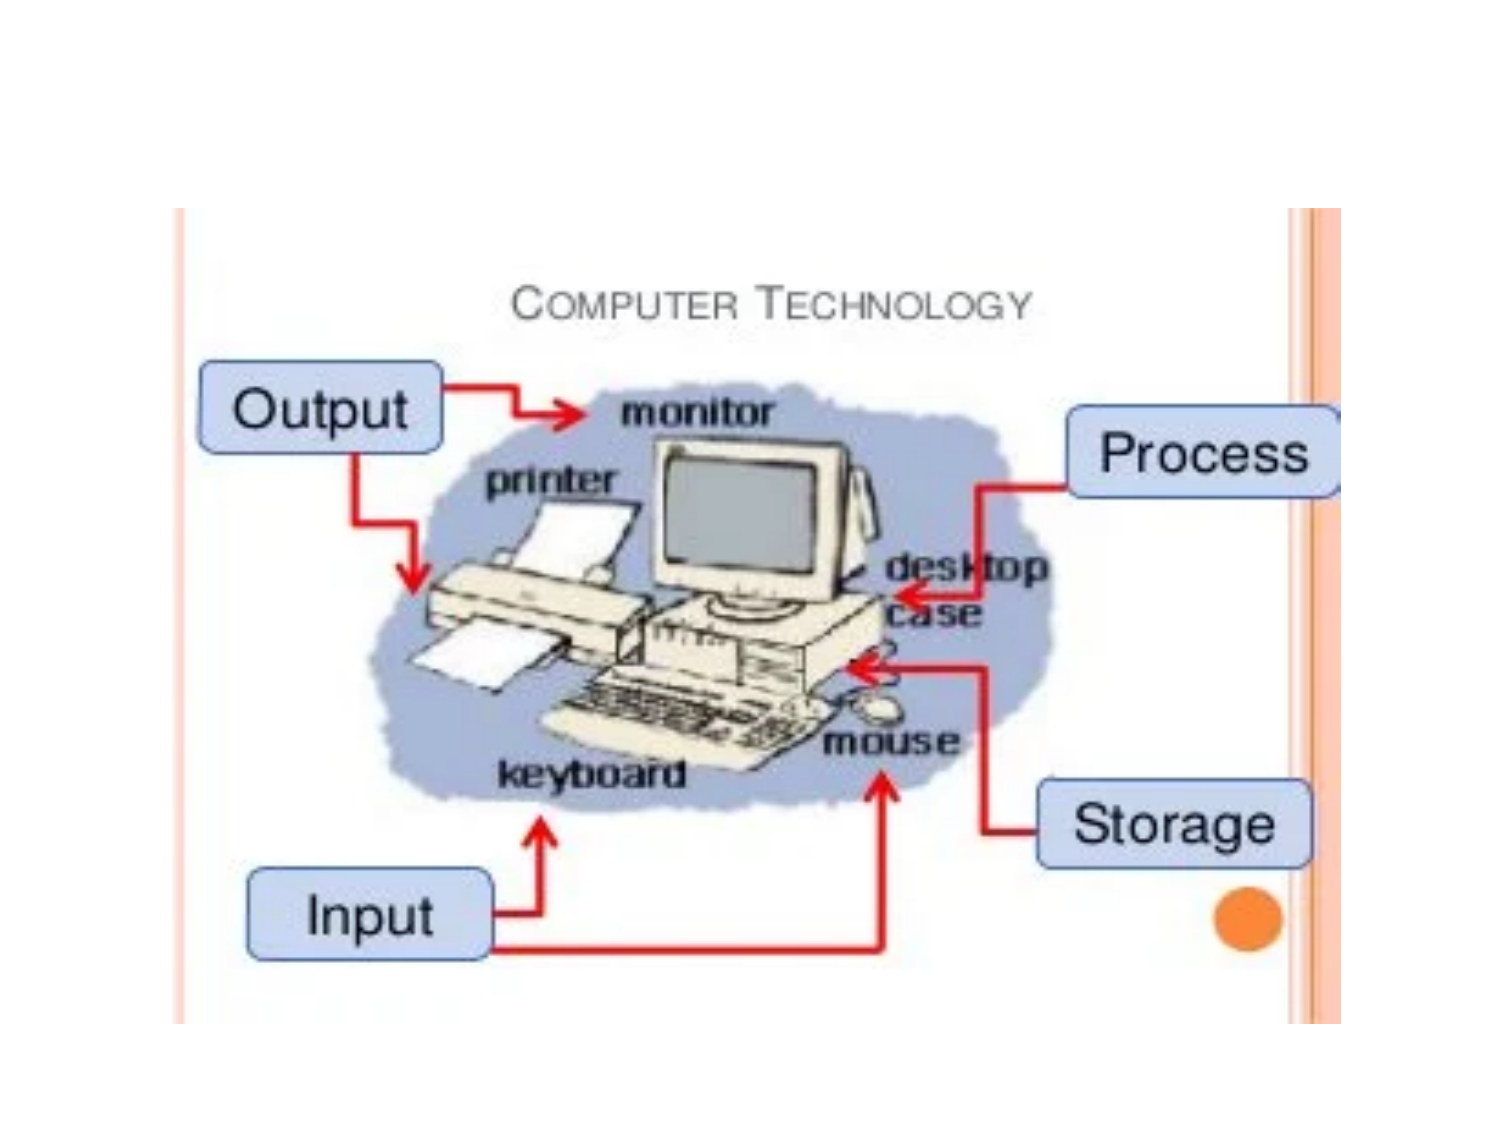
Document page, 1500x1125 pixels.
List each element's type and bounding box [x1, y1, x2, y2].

picture [170, 207, 1341, 1024]
